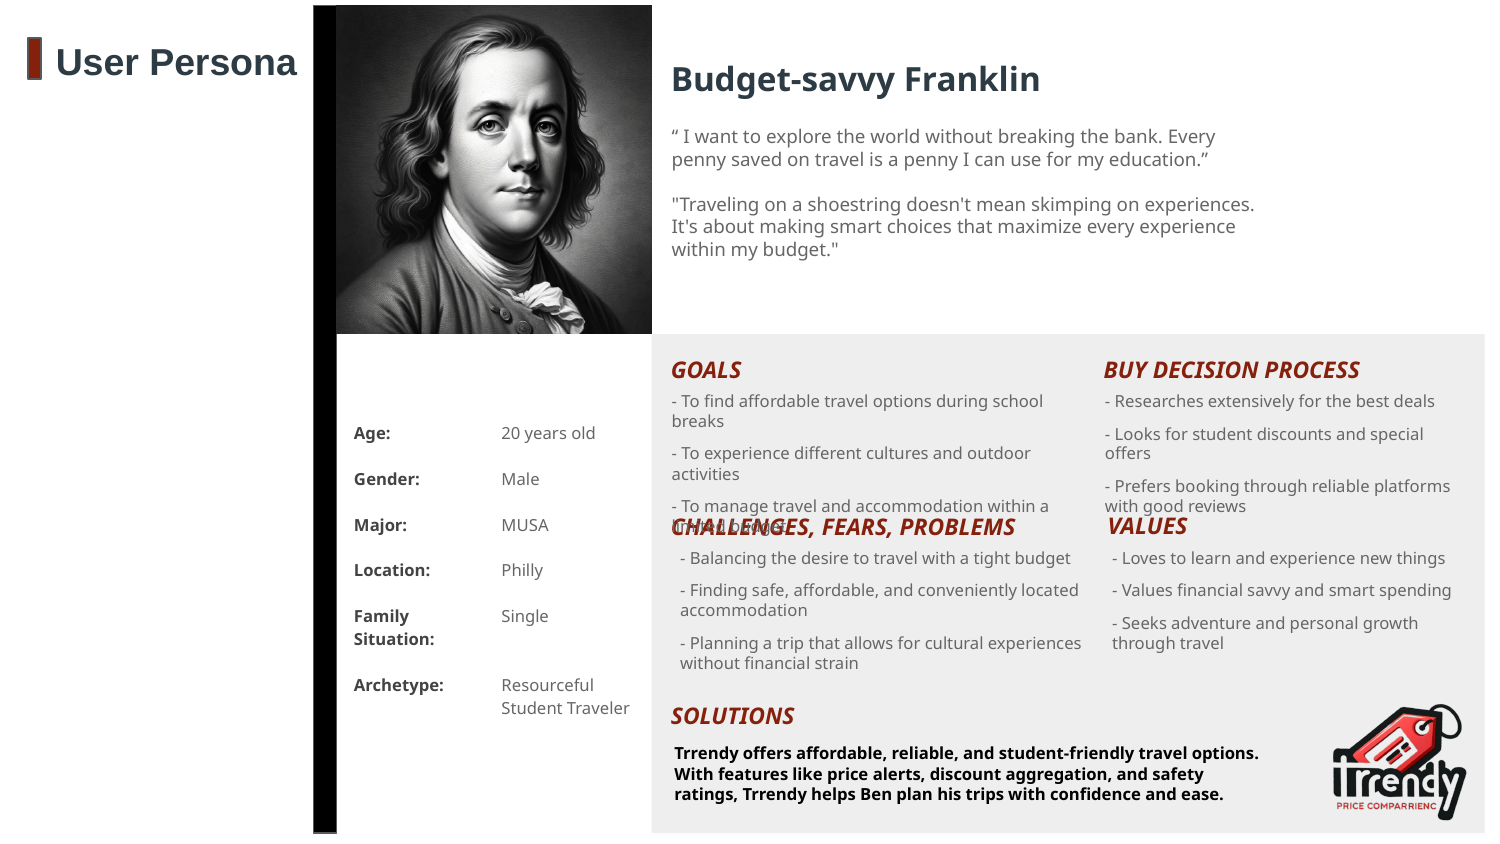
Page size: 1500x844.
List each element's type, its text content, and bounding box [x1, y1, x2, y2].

text_box VALUES [1092, 497, 1379, 553]
text_box Age: Gender: Major: Location: Family Situation: Archetype: [338, 404, 462, 710]
text_box - Loves to learn and experience new things - Values financial savvy and smart spending - Seeks adventure and personal growth through travel [1097, 532, 1482, 700]
text_box - Researches extensively for the best deals - Looks for student discounts and special offers - Prefers booking through reliable platforms with good reviews [1089, 375, 1483, 599]
text_box - Balancing the desire to travel with a tight budget - Finding safe, affordable, and conveniently located accommodation - Planning a trip that allows for cultural experiences without financial strain [664, 532, 1097, 688]
picture [1319, 694, 1480, 834]
text_box [28, 38, 42, 79]
text_box “ I want to explore the world without breaking the bank. Every penny saved on travel is a penny I can use for my education.” "Traveling on a shoestring doesn't mean skimping on experiences. It's about making smart choices that maximize every experience within my budget." [656, 114, 1271, 275]
text_box User Persona [40, 22, 313, 98]
text_box 20 years old Male MUSA Philly Single Resourceful Student Traveler [486, 404, 664, 733]
text_box GOALS [655, 341, 793, 397]
text_box [651, 334, 1485, 834]
picture [336, 4, 652, 334]
text_box SOLUTIONS [655, 688, 942, 744]
text_box Trrendy offers affordable, reliable, and student-friendly travel options. With features like price alerts, discount aggregation, and safety ratings, Trrendy helps Ben plan his trips with confidence and ease. [659, 728, 1278, 844]
text_box - To find affordable travel options during school breaks - To experience different cultures and outdoor activities - To manage travel and accommodation within a limited budget [656, 375, 1089, 586]
text_box BUY DECISION PROCESS [1088, 341, 1482, 397]
text_box Budget-savvy Franklin [656, 43, 1271, 114]
text_box [313, 5, 337, 834]
